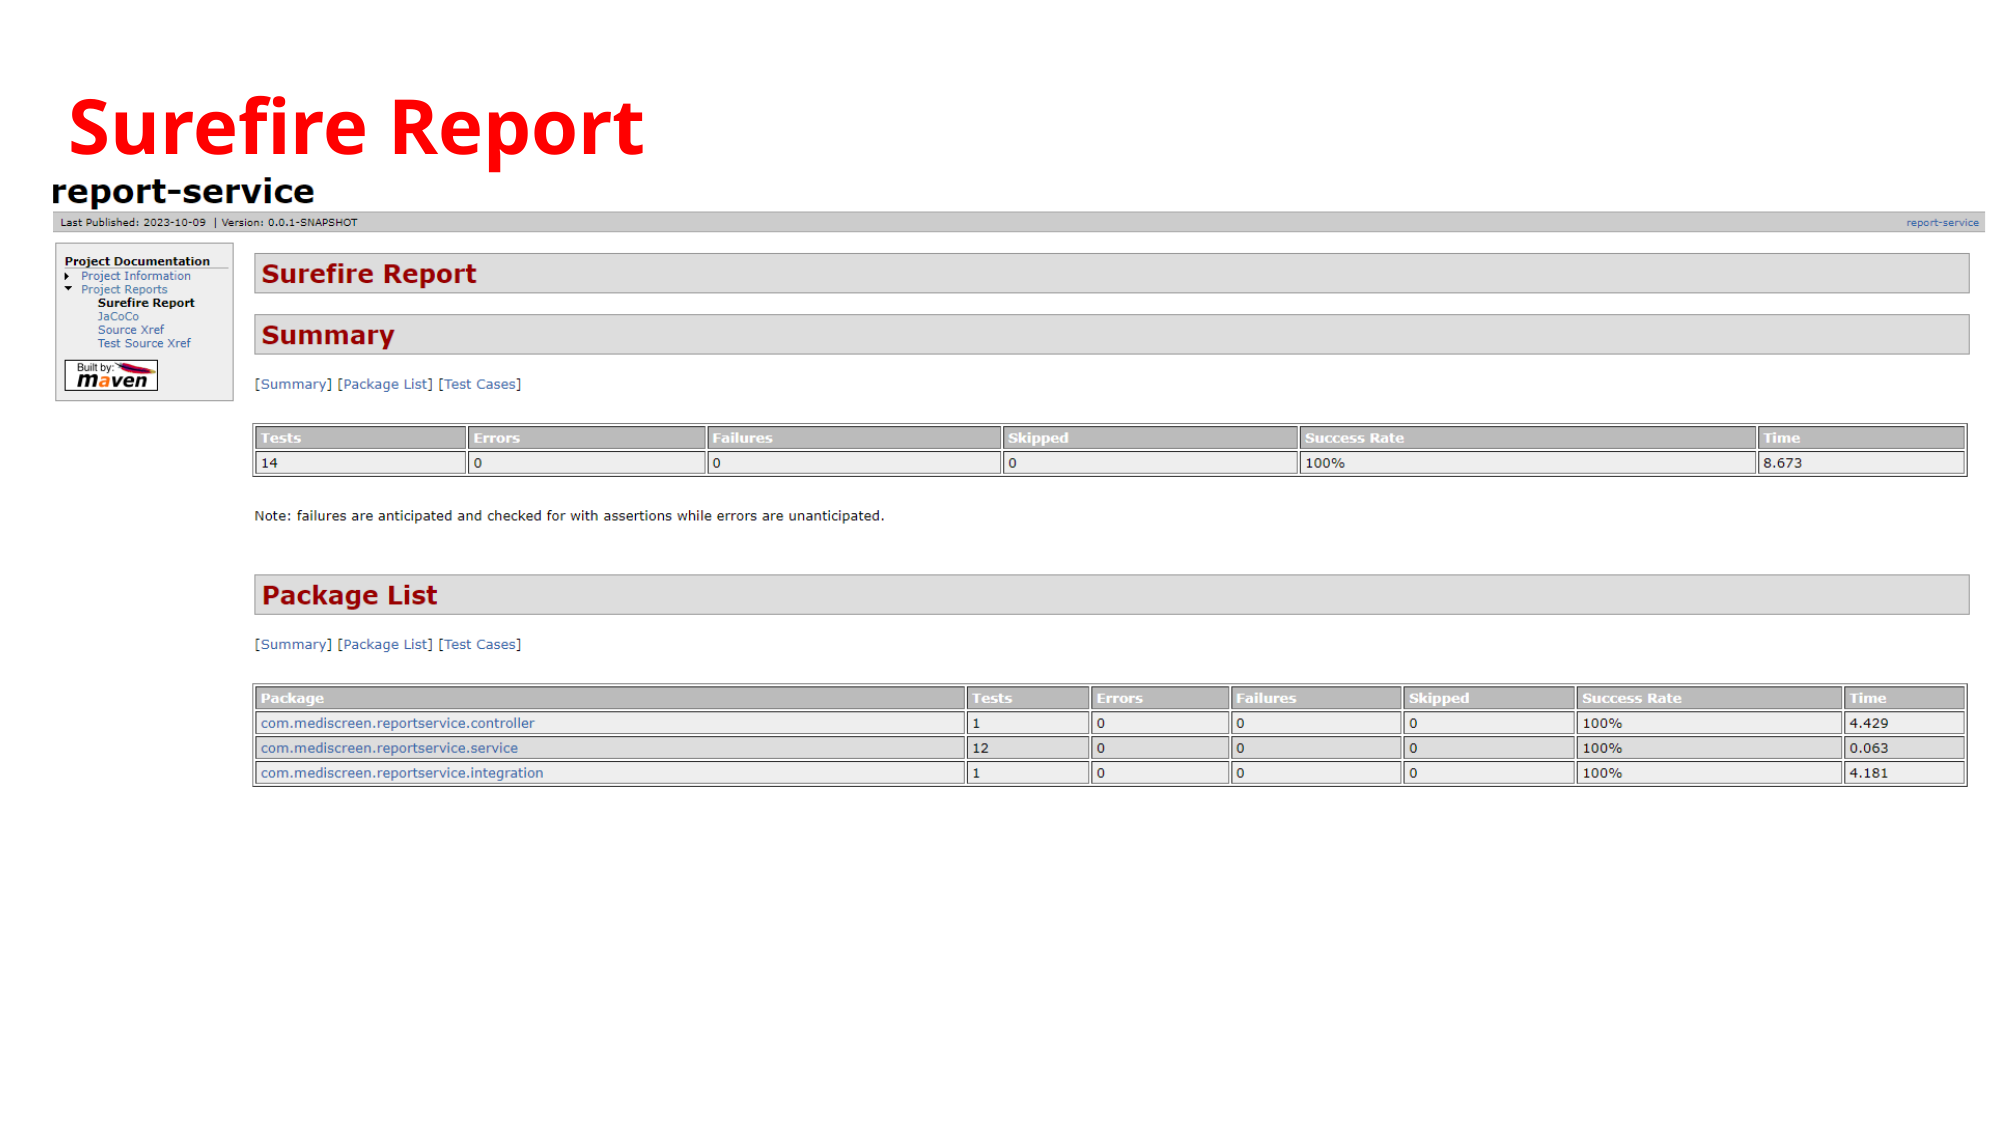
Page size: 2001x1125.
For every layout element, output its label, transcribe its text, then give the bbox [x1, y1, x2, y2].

title Surefire Report [53, 42, 666, 177]
picture [53, 177, 1986, 799]
